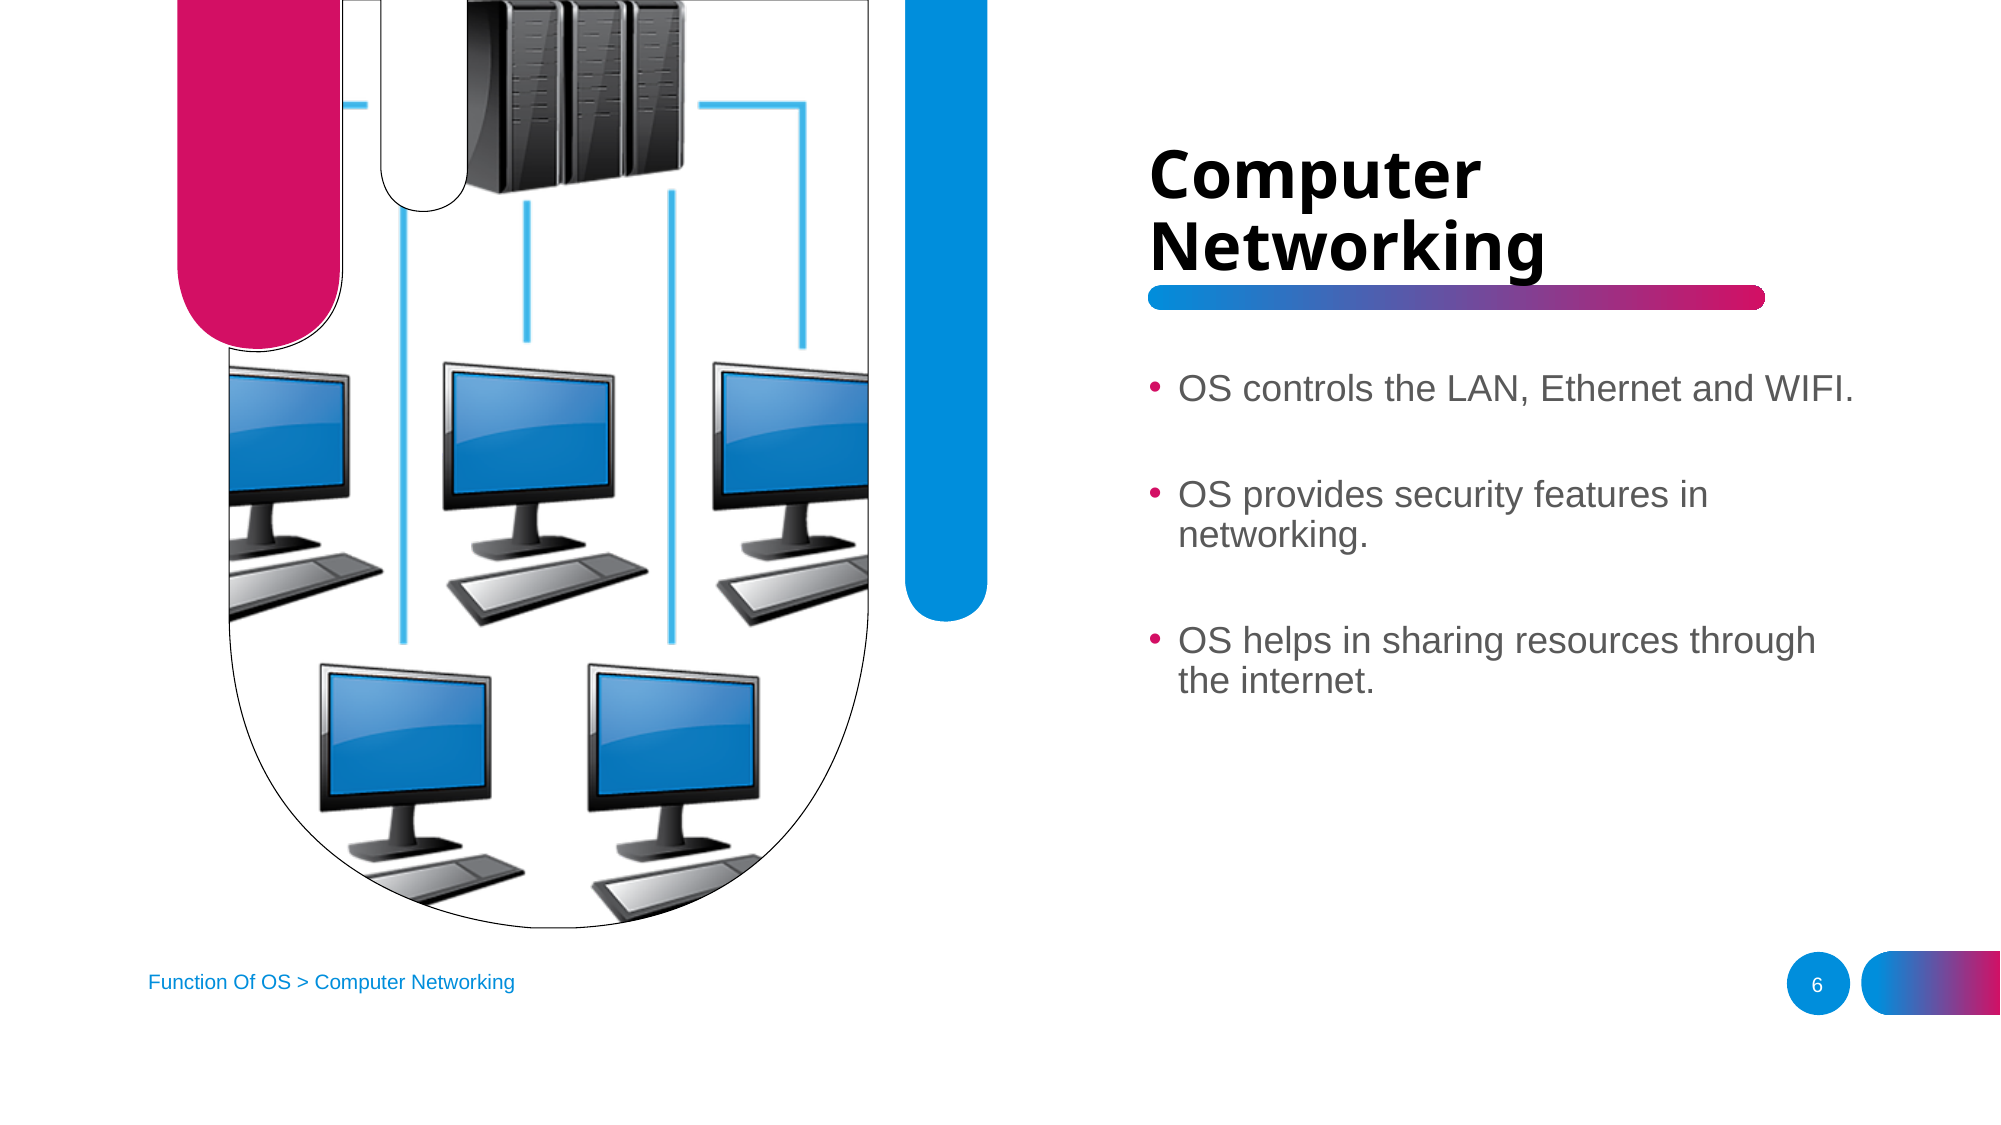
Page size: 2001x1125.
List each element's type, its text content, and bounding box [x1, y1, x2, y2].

list OS controls the LAN, Ethernet and WIFI. OS provides security features in networking. OS helps in sharing resources through the internet. [1133, 361, 1880, 840]
title Computer Networking [1133, 148, 1902, 278]
footer Function Of OS > Computer Networking [133, 951, 775, 1011]
picture [229, 0, 869, 928]
slide_number 6 [1772, 954, 1863, 1015]
